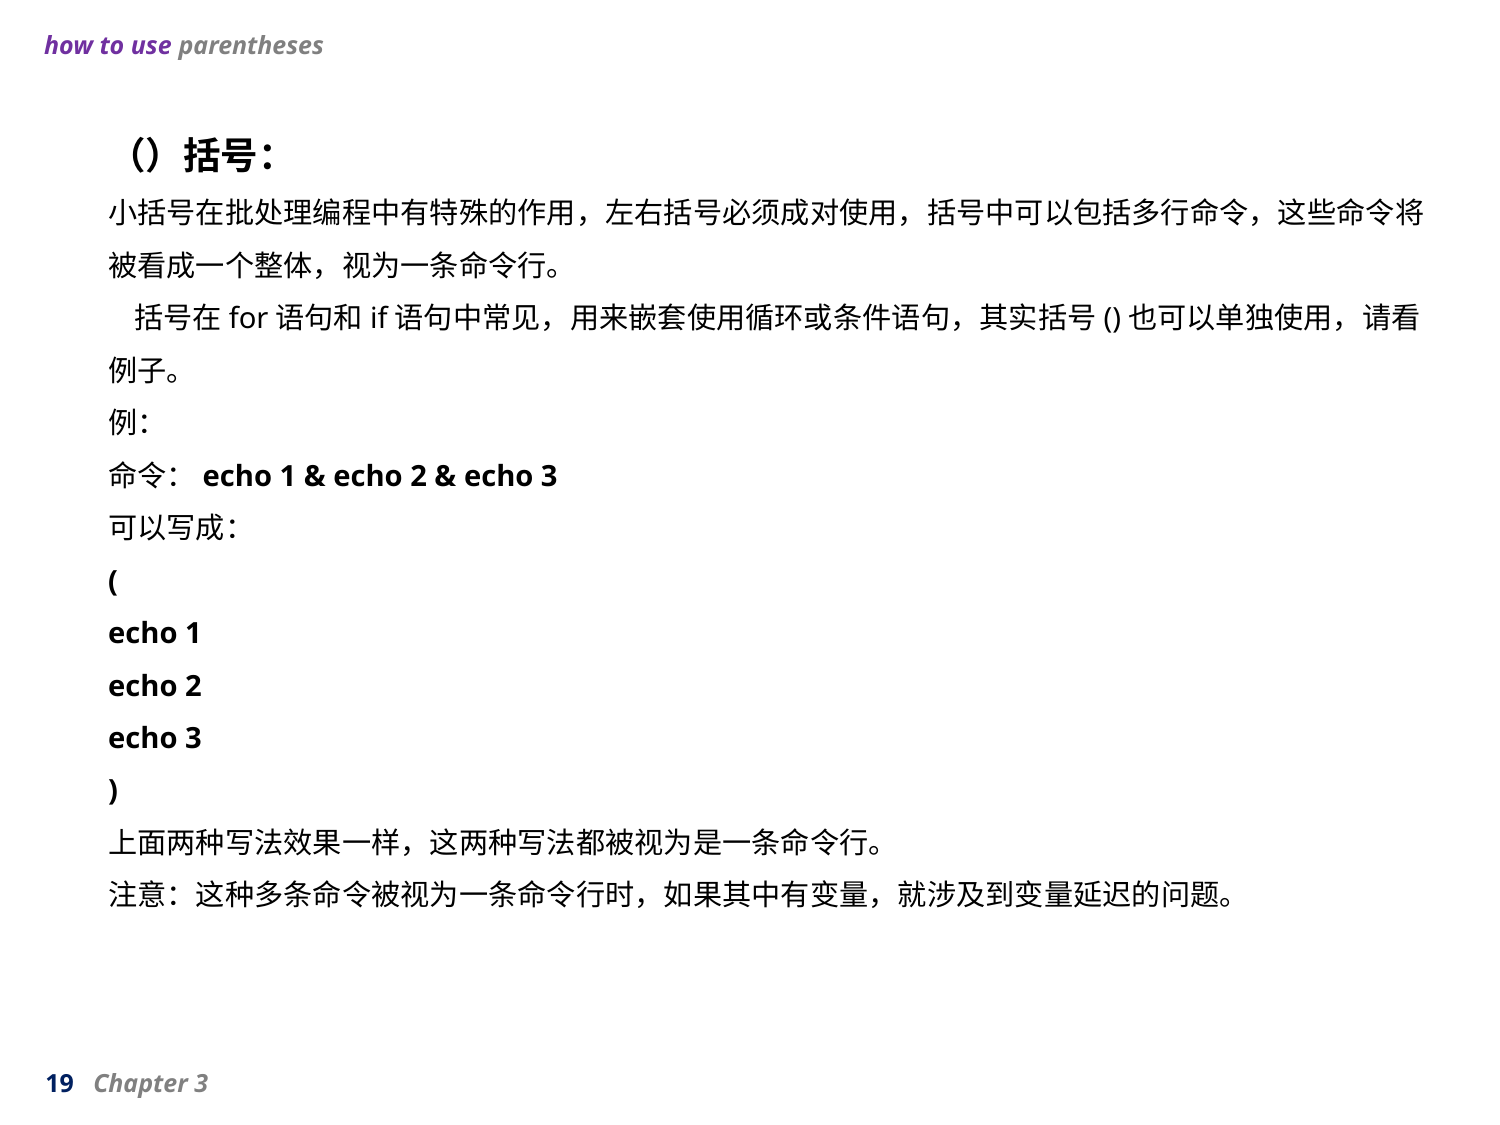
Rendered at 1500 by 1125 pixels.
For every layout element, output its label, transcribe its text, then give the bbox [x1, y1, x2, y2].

text_box 19 Chapter 3 [30, 1060, 326, 1106]
text_box （）括号： 小括号在批处理编程中有特殊的作用，左右括号必须成对使用，括号中可以包括多行命令，这些命令将 被看成一个整体，视为一条命令行。 括号在for语句和if语句中常见，用来嵌套使用循环或条件语句，其实括号()也可以单独使用，请看 例子。 例： 命令：echo 1 & echo 2 & echo 3 可以写成： ( echo 1 echo 2 echo 3 ) 上面两种写法效果一样，这两种写法都被视为是一条命令行。 注意：这种多条命令被视为一条命令行时，如果其中有变量，就涉及到变量延迟的问题。 [93, 102, 1440, 919]
text_box how to use parentheses [29, 21, 384, 67]
